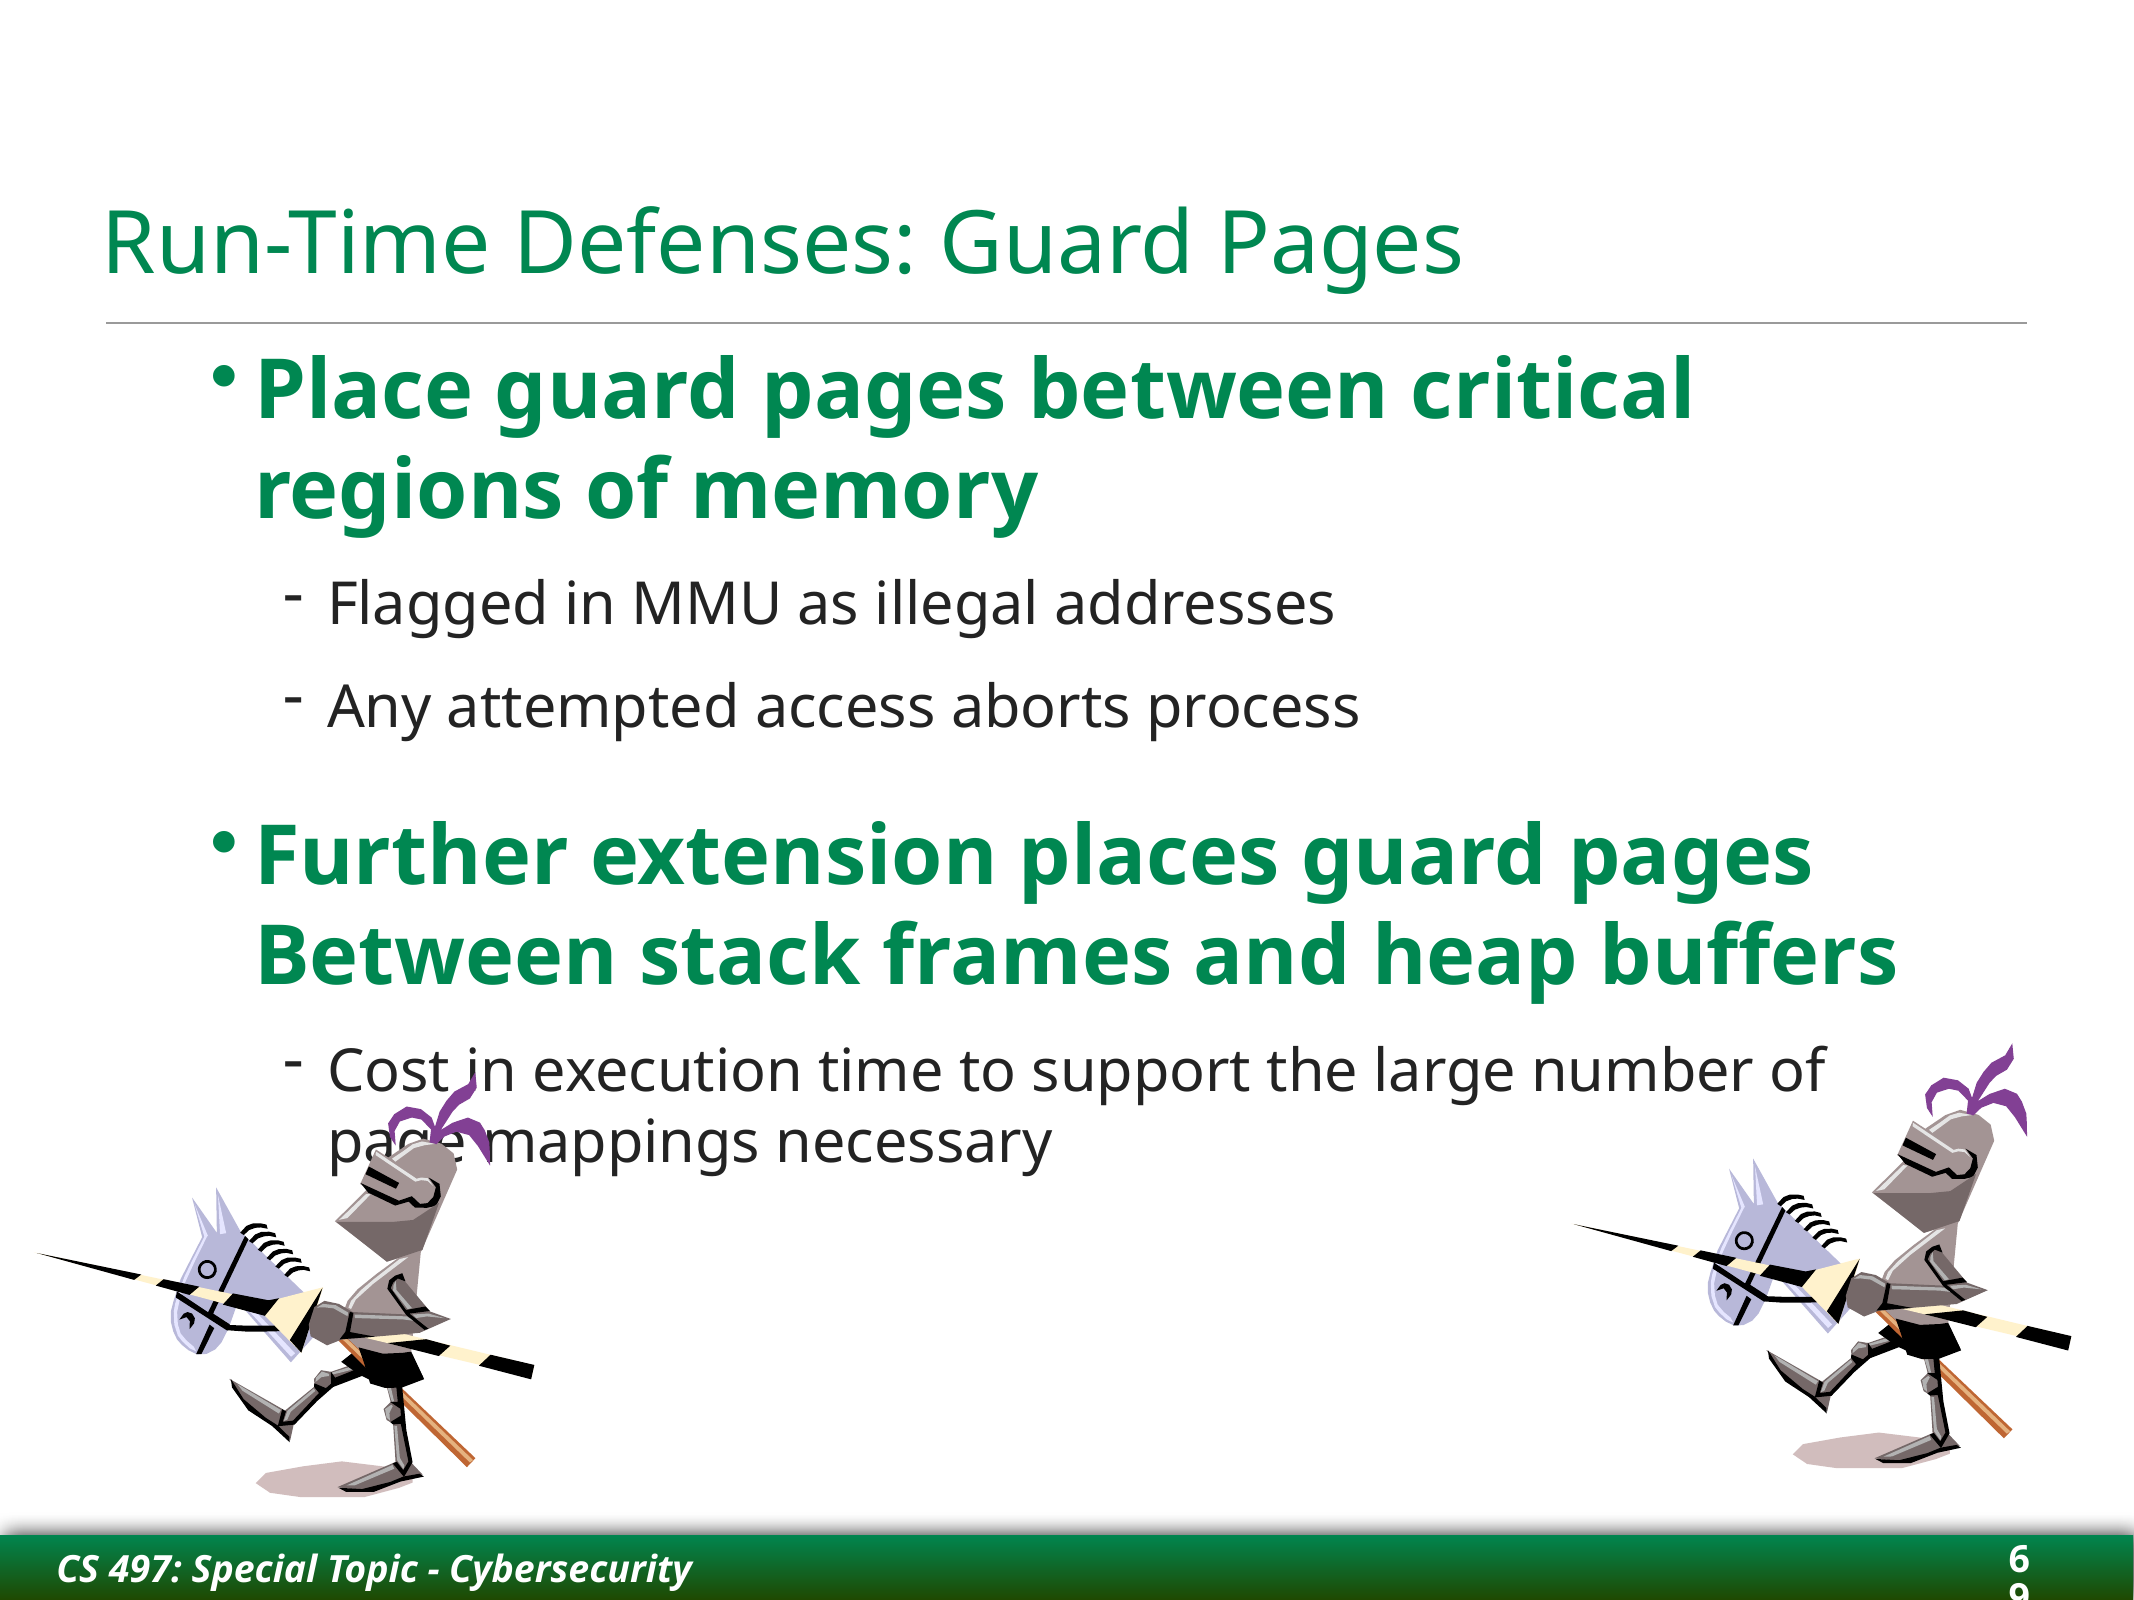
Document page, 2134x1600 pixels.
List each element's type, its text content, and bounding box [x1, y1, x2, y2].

picture [1570, 1042, 2076, 1473]
list Place guard pages between critical regions of memory Flagged in MMU as illegal addresses Any attempted access aborts process Further extension places guard pages Between stack frames and heap buffers Cost in execution time to support the large number of page mappings necessary [209, 335, 1924, 1213]
title Run-Time Defenses: Guard Pages [101, 159, 1985, 292]
picture [33, 1070, 539, 1502]
slide_number 69 [2008, 1534, 2049, 1582]
